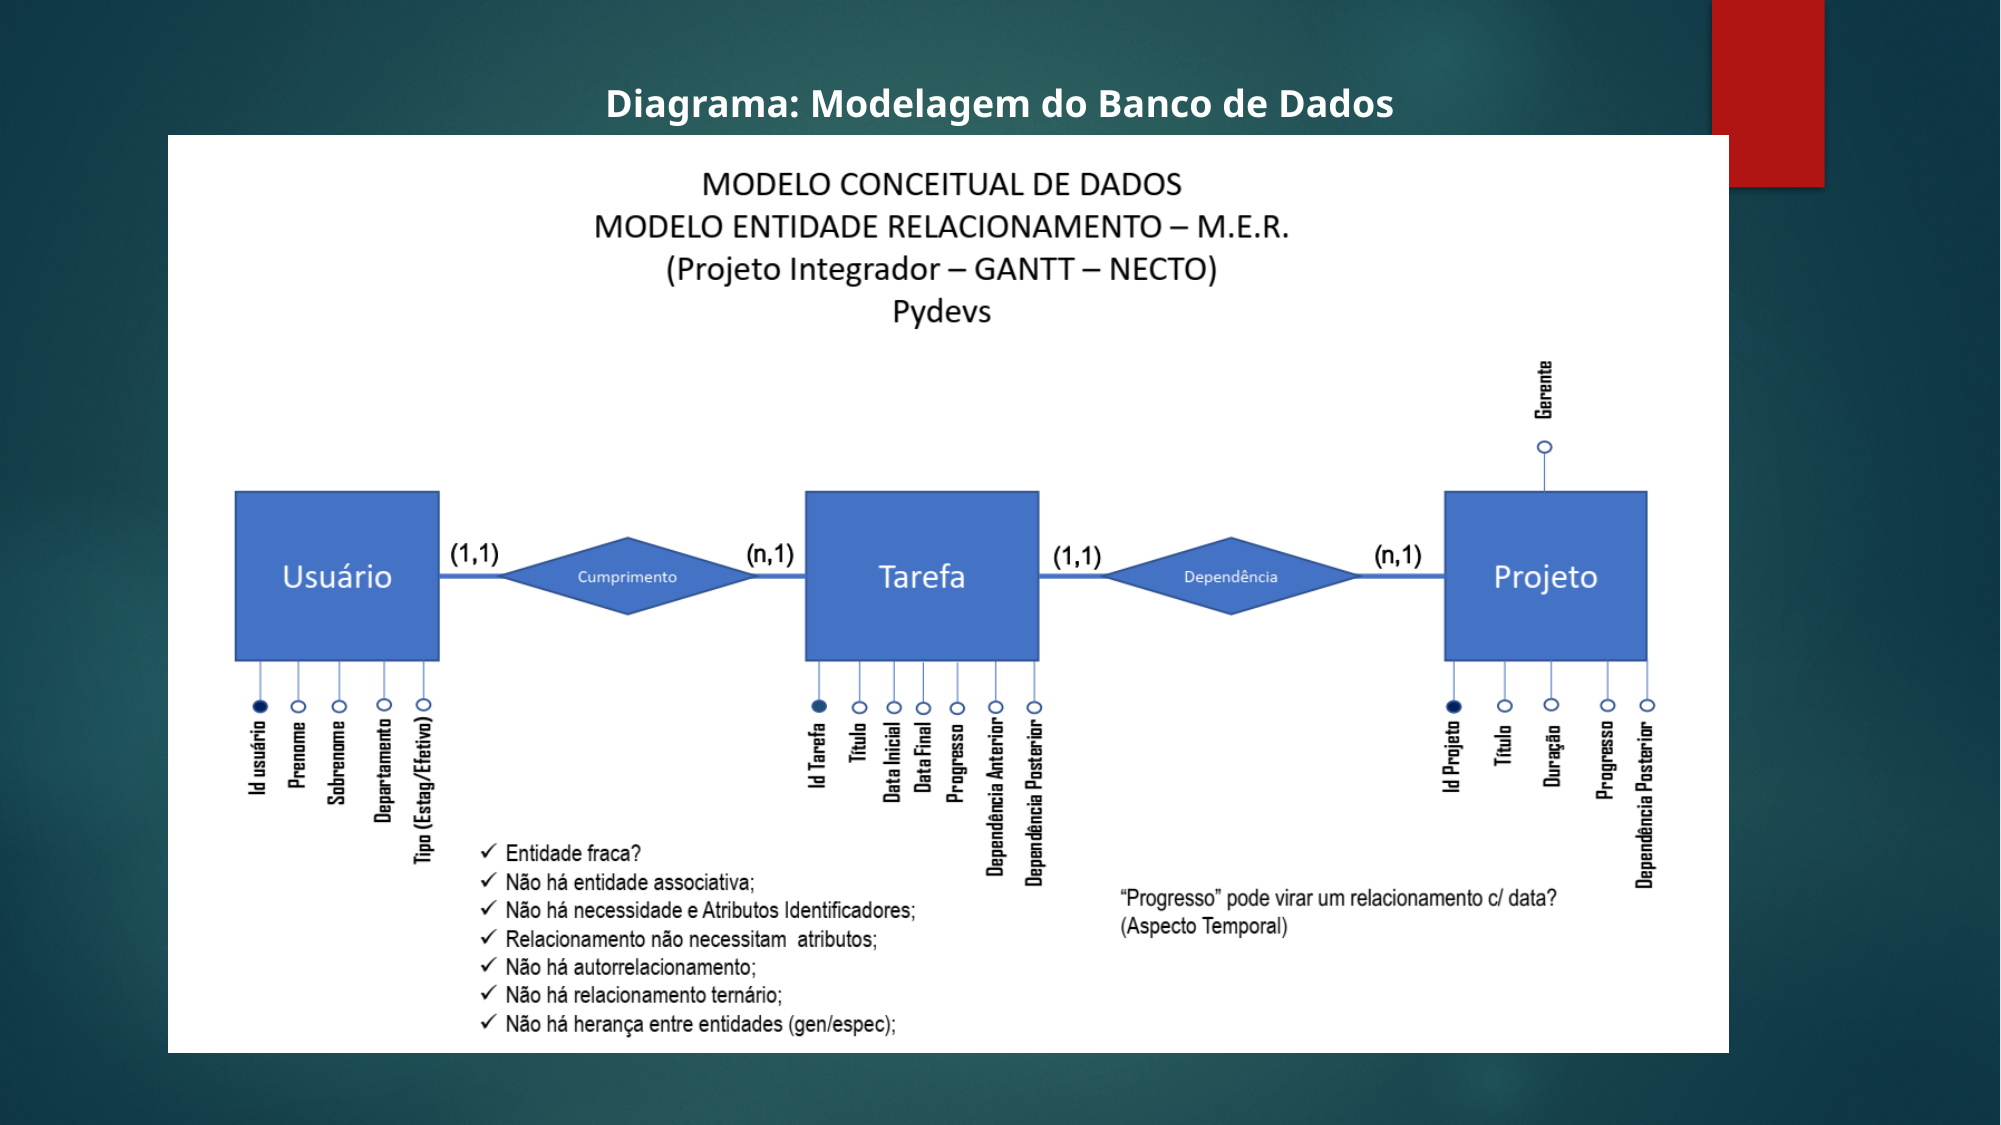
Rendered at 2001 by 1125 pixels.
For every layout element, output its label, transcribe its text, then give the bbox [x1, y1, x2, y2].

text_box Diagrama: Modelagem do Banco de Dados [590, 72, 1410, 132]
picture [0, 0, 1729, 1125]
